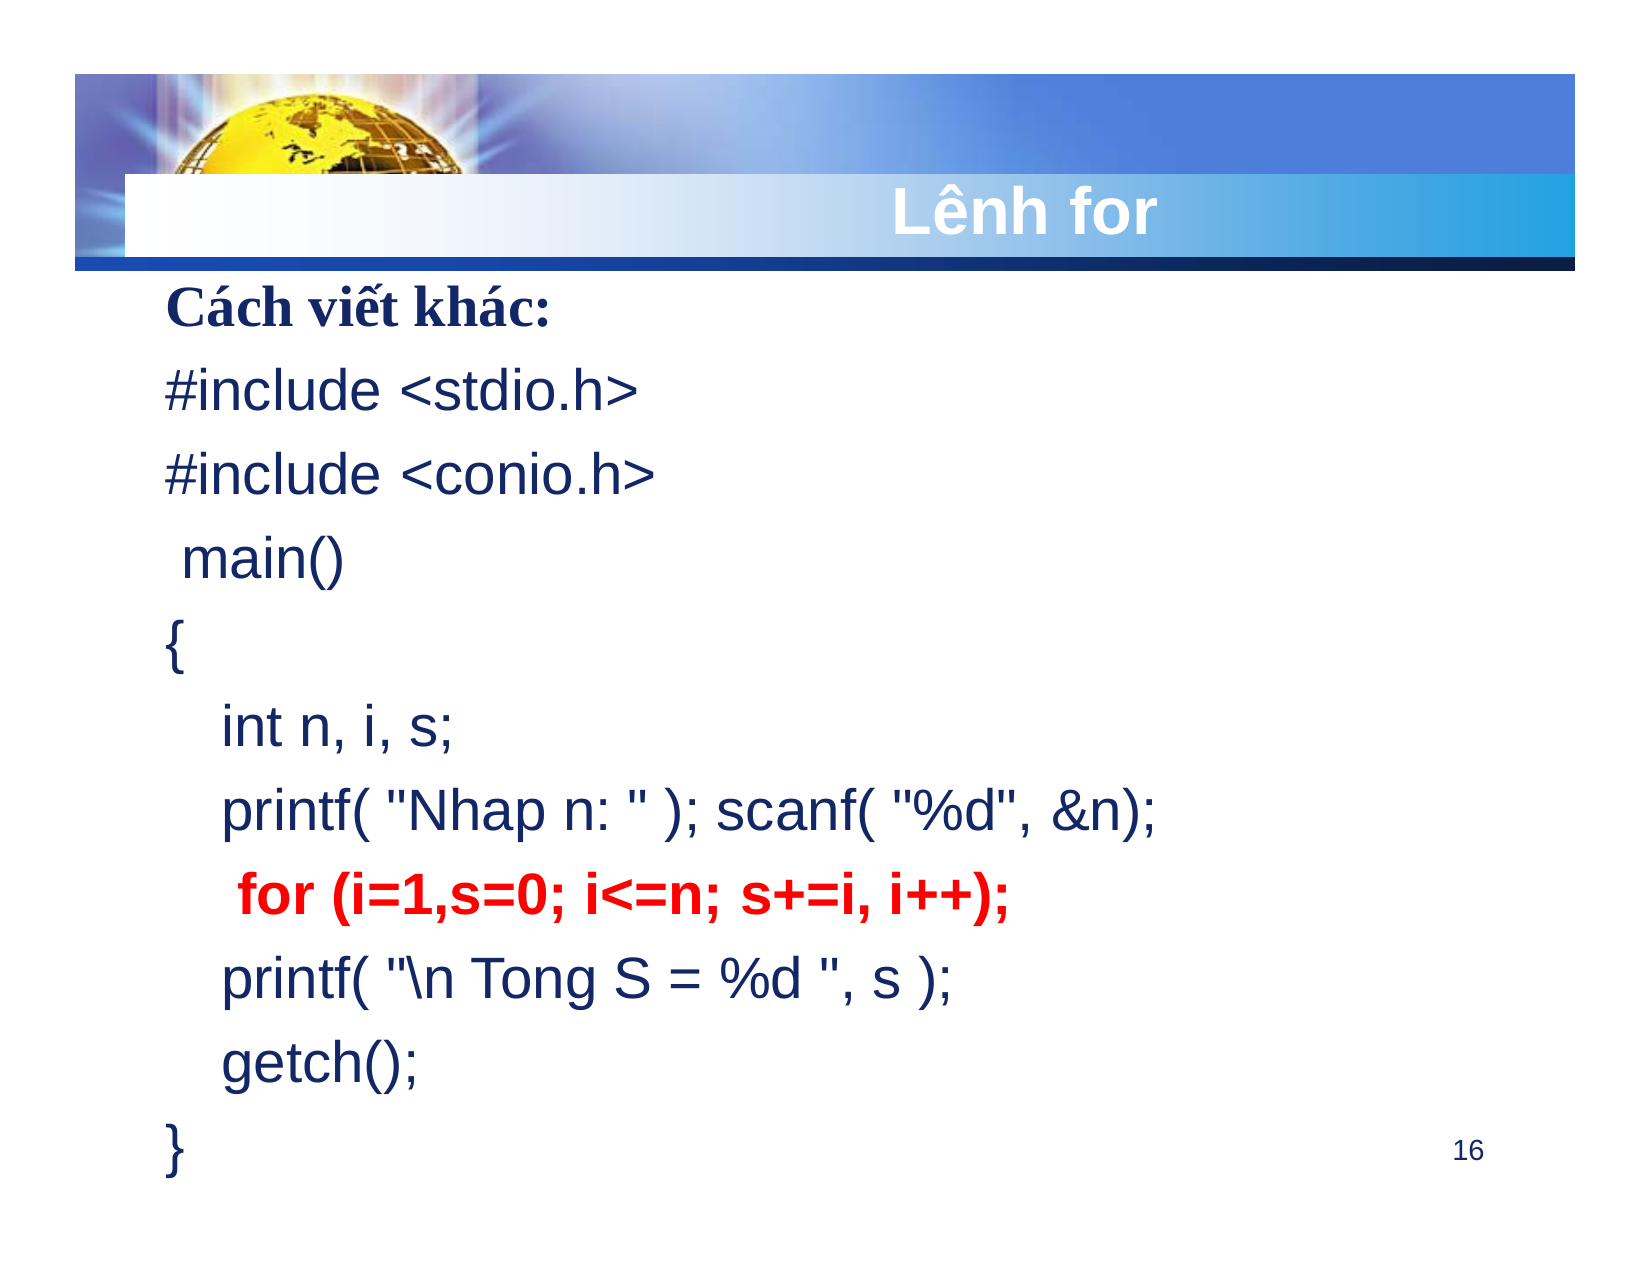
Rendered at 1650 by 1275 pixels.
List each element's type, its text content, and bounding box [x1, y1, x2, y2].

picture [75, 74, 1575, 235]
title Lệnh for [889, 166, 1161, 233]
text_box } [162, 1106, 187, 1179]
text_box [74, 235, 1576, 558]
text_box 16 [1450, 1129, 1487, 1167]
text_box Cách viết khác: #include <stdio.h> #include <conio.h> main() { int n, i, s; printf( "Nhap n: " ); scanf( "%d", &n); for (i=1,s=0; i<=n; s+=i, i++); printf( "\n Tong S = %d ", s ); getch(); [162, 565, 1160, 1095]
